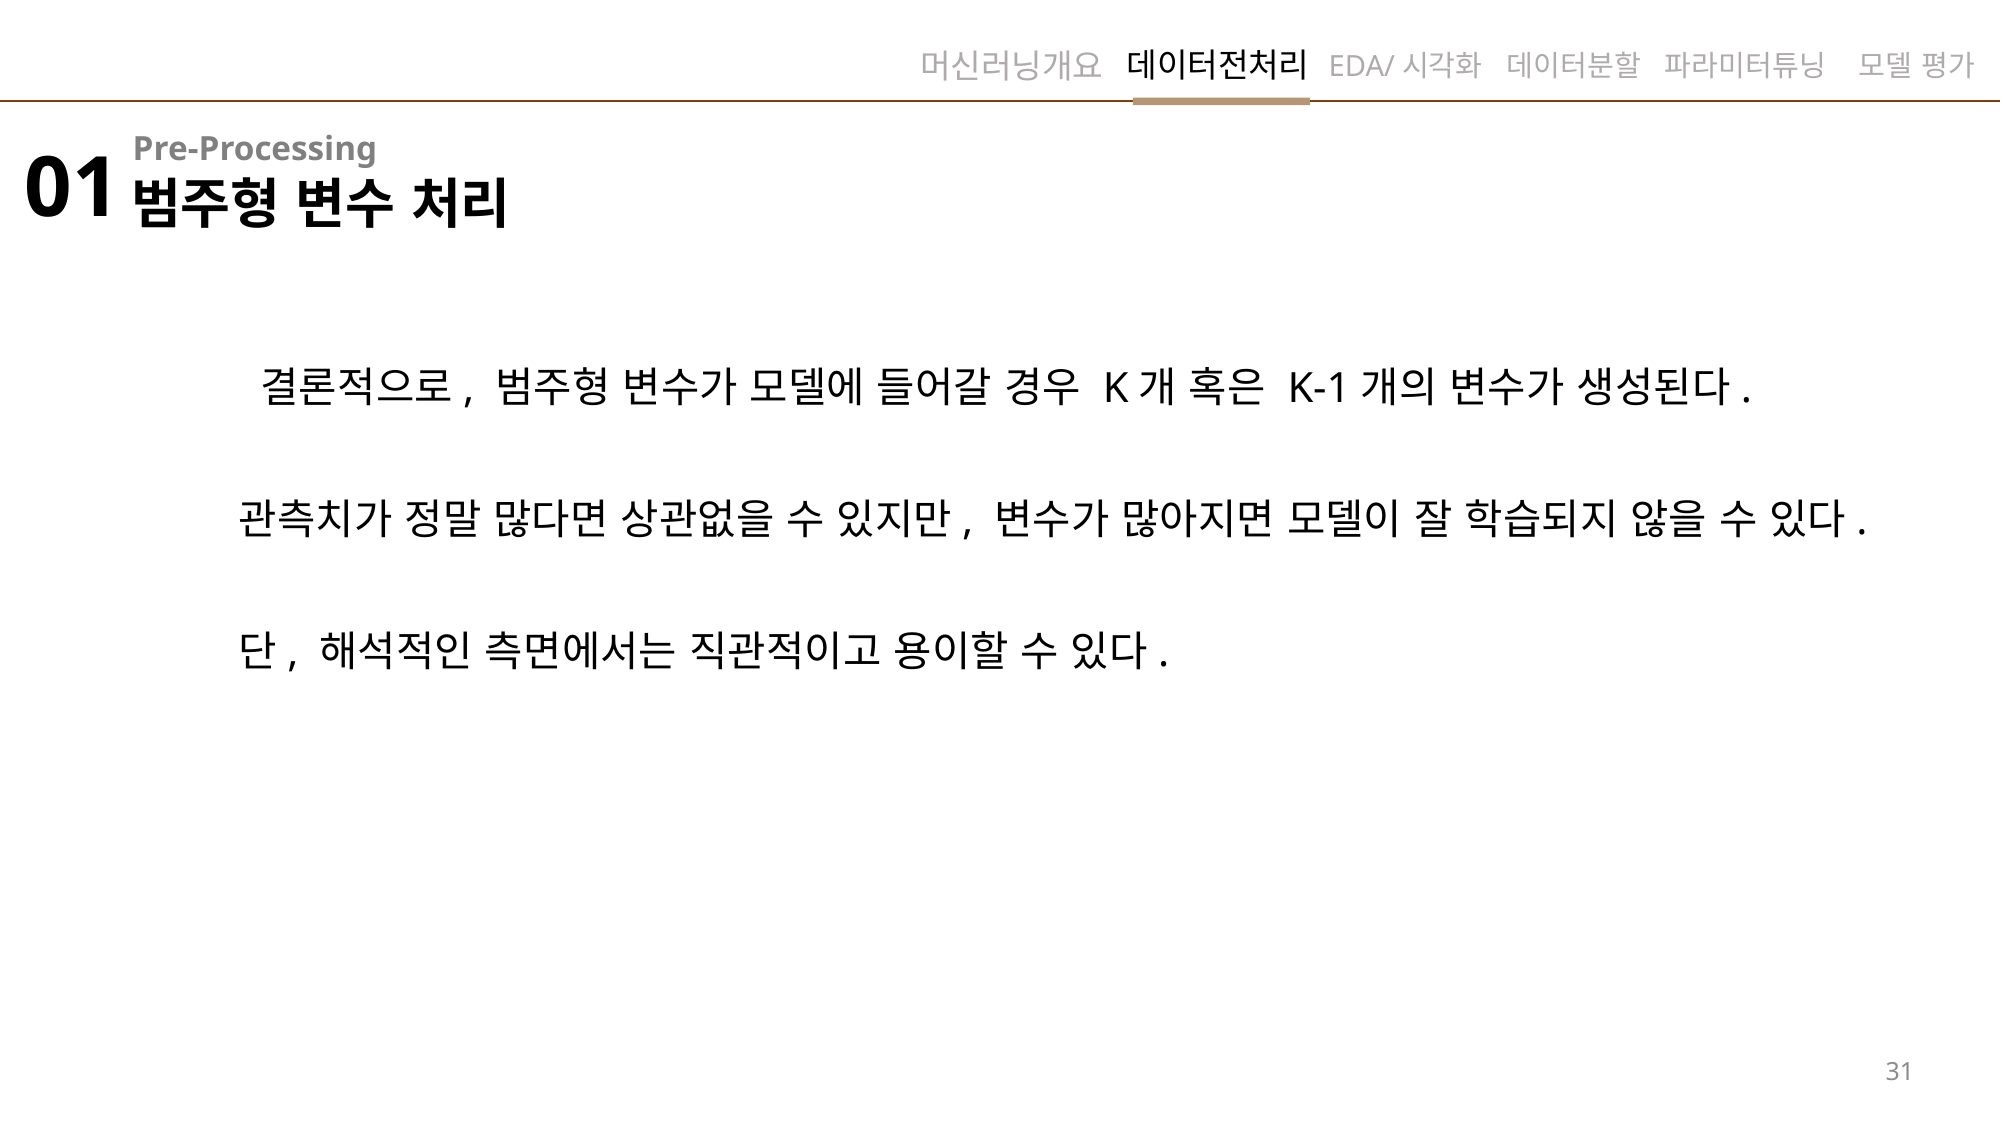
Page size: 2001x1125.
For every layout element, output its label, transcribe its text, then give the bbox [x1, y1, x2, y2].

list 결론적으로, 범주형 변수가 모델에 들어갈 경우 K개 혹은 K-1개의 변수가 생성된다. 관측치가 정말 많다면 상관없을 수 있지만, 변수가 많아지면 모델이 잘 학습되지 않을 수 있다. 단, 해석적인 측면에서는 직관적이고 용이할 수 있다. [223, 359, 1927, 1012]
text_box 모델 평가 [1844, 39, 2000, 90]
text_box 01 [10, 125, 117, 241]
text_box EDA/시각화 [1313, 39, 1491, 90]
text_box 데이터분할 [1491, 39, 1649, 90]
text_box 파라미터튜닝 [1649, 39, 1844, 90]
text_box 범주형 변수 처리 [116, 161, 725, 242]
text_box 머신러닝개요 [905, 37, 1145, 93]
text_box 데이터전처리 [1111, 36, 1348, 92]
text_box [1132, 102, 1311, 106]
text_box Pre-Processing [117, 119, 650, 161]
slide_number 31 [1479, 1042, 1930, 1103]
